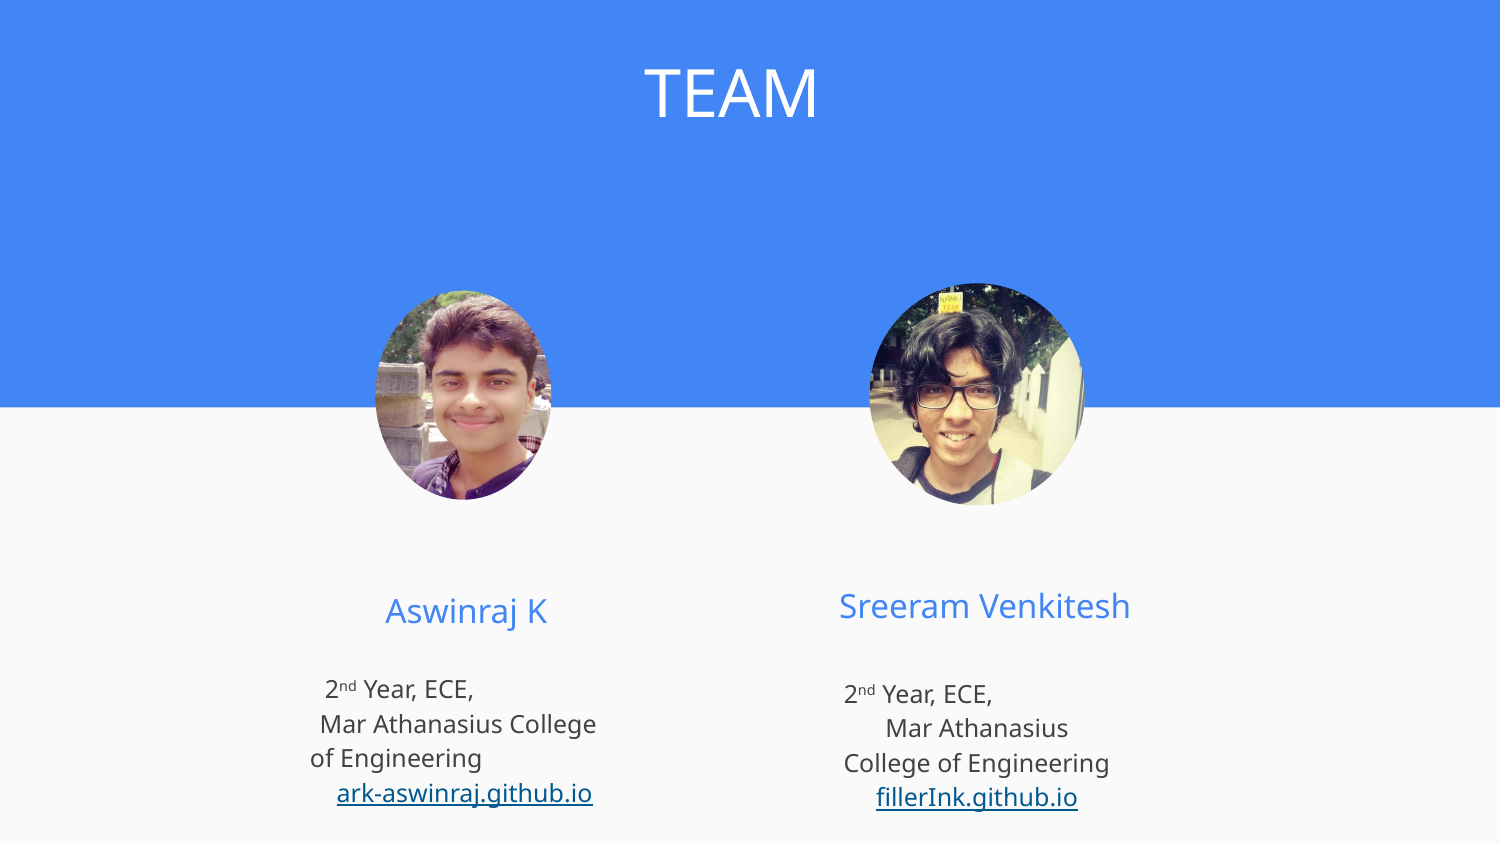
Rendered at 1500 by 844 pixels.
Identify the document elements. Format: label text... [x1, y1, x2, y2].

list 2nd Year, ECE, Mar Athanasius College of Engineering ark-aswinraj.github.io [292, 654, 625, 844]
text_box [0, 0, 1500, 408]
title TEAM [51, 36, 1449, 203]
title Aswinraj K [300, 549, 633, 645]
list 2nd Year, ECE, Mar Athanasius College of Engineering fillerInk.github.io [825, 658, 1129, 807]
picture [869, 283, 1085, 506]
picture [375, 290, 552, 500]
title Sreeram Venkitesh [819, 545, 1152, 641]
